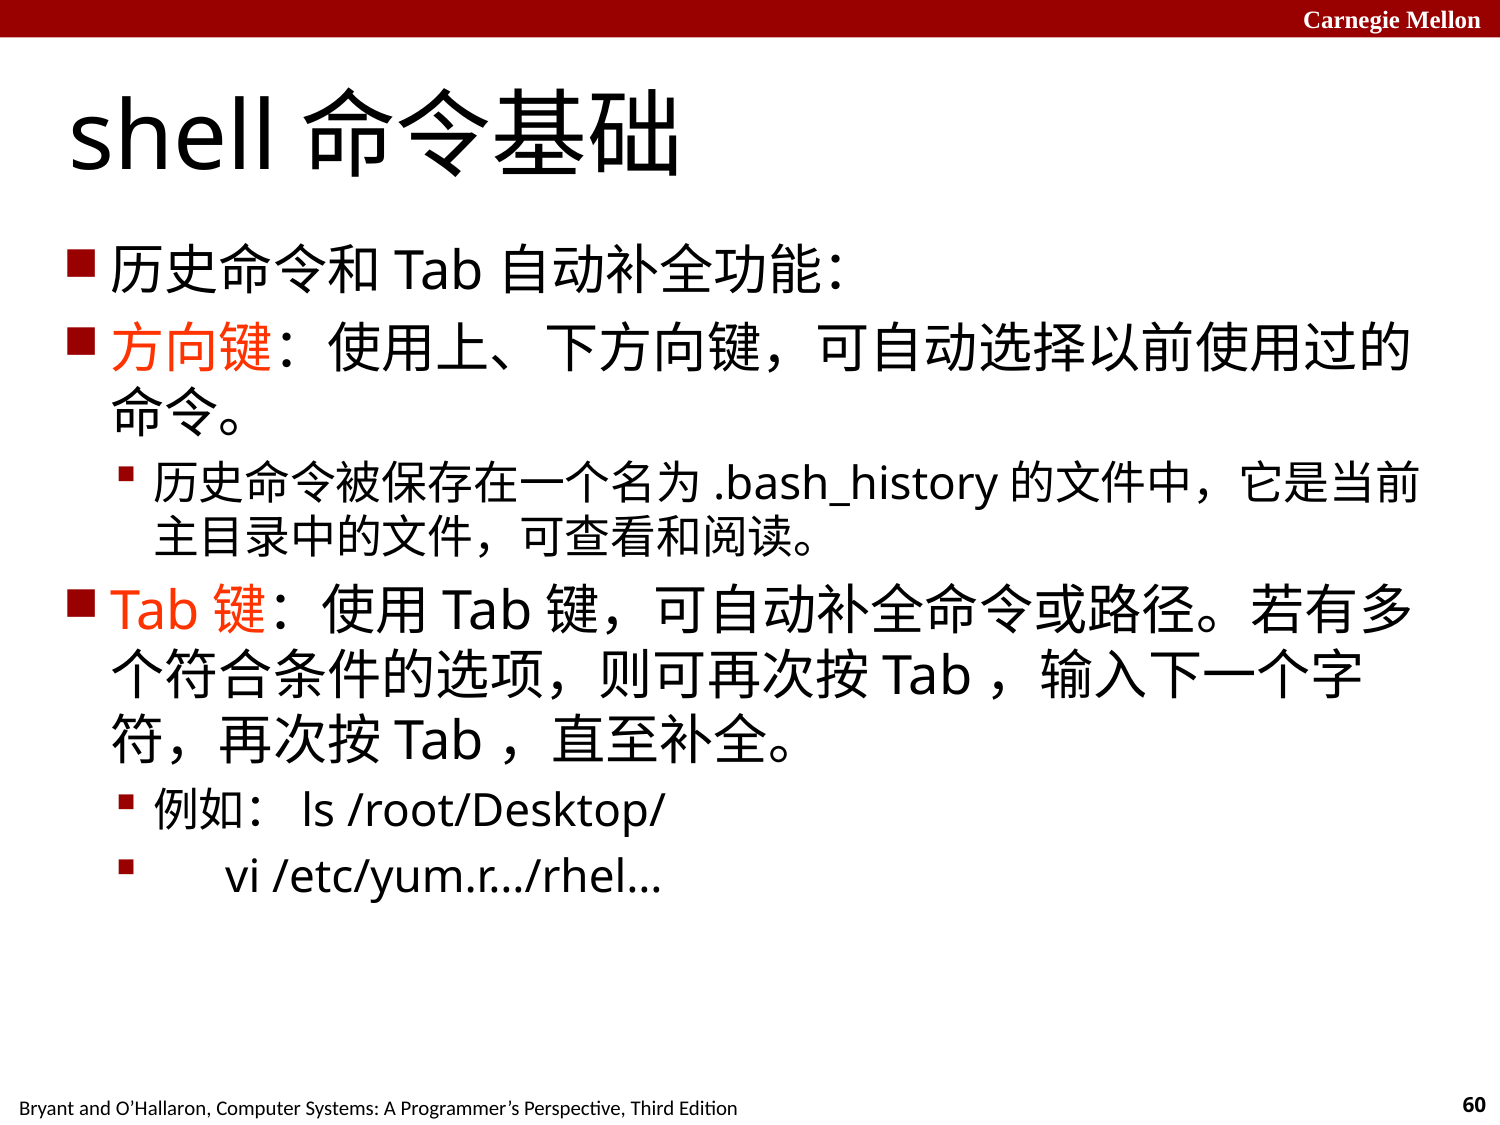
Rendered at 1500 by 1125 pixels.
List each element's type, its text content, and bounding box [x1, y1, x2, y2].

title shell命令基础 [62, 41, 1438, 222]
list 历史命令和Tab自动补全功能： 方向键：使用上、下方向键，可自动选择以前使用过的命令。 历史命令被保存在一个名为.bash_history的文件中，它是当前主目录中的文件，可查看和阅读。 Tab键：使用Tab键，可自动补全命令或路径。若有多个符合条件的选项，则可再次按Tab，输入下一个字符，再次按Tab，直至补全。 例如：ls /root/Desktop/ vi /etc/yum.r…/rhel… [62, 228, 1438, 1122]
